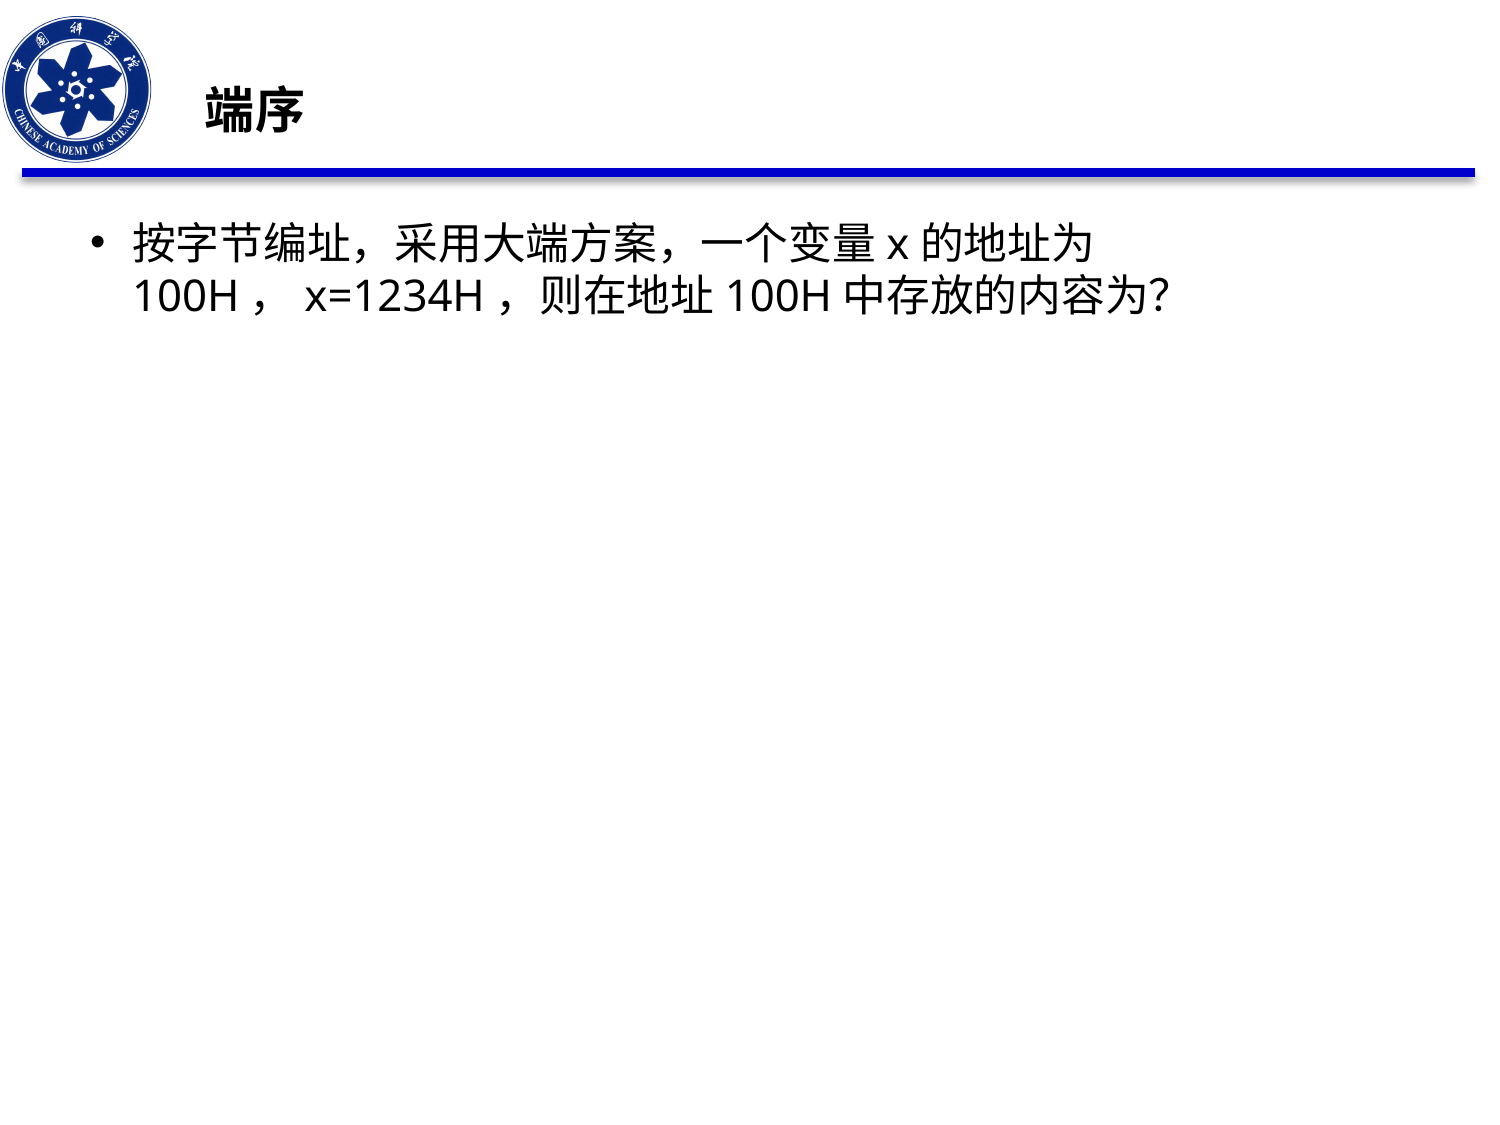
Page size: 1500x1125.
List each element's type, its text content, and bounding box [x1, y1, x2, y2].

list 按字节编址，采用大端方案，一个变量x的地址为100H，x=1234H，则在地址100H中存放的内容为？ [75, 208, 1425, 1071]
picture [0, 5, 166, 173]
text_box 端序 [190, 26, 1500, 190]
